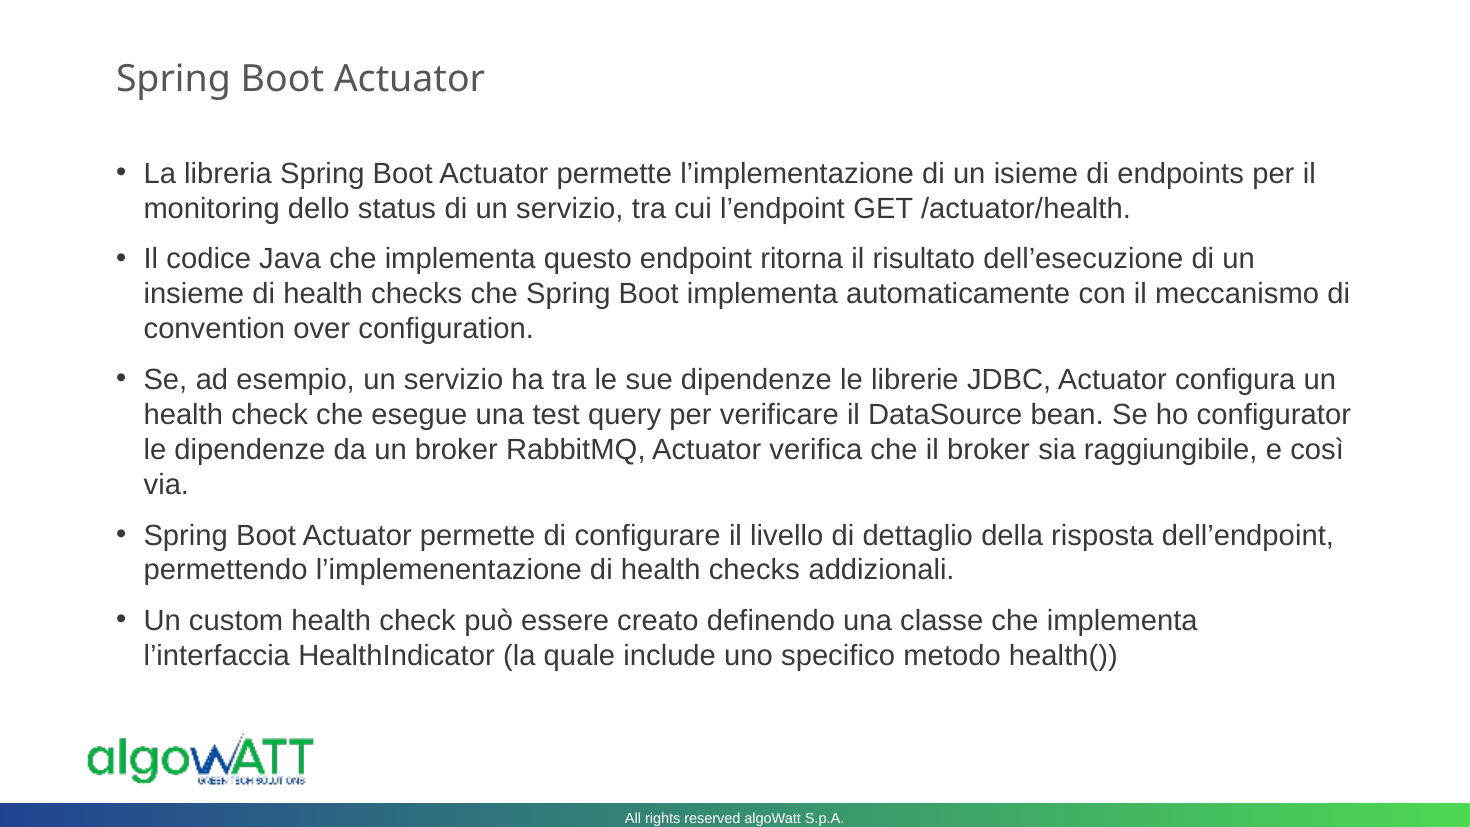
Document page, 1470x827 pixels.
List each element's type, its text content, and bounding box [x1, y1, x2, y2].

footer All rights reserved algoWatt S.p.A. [486, 795, 983, 827]
title Spring Boot Actuator [101, 43, 1369, 109]
list La libreria Spring Boot Actuator permette l’implementazione di un isieme di endpoints per il monitoring dello status di un servizio, tra cui l’endpoint GET /actuator/health. Il codice Java che implementa questo endpoint ritorna il risultato dell’esecuzione di un insieme di health checks che Spring Boot implementa automaticamente con il meccanismo di convention over configuration. Se, ad esempio, un servizio ha tra le sue dipendenze le librerie JDBC, Actuator configura un health check che esegue una test query per verificare il DataSource bean. Se ho configurator le dipendenze da un broker RabbitMQ, Actuator verifica che il broker sia raggiungibile, e così via. Spring Boot Actuator permette di configurare il livello di dettaglio della risposta dell’endpoint, permettendo l’implemenentazione di health checks addizionali. Un custom health check può essere creato definendo una classe che implementa l’interfaccia HealthIndicator (la quale include uno specifico metodo health()) [101, 146, 1369, 681]
picture [82, 718, 326, 799]
